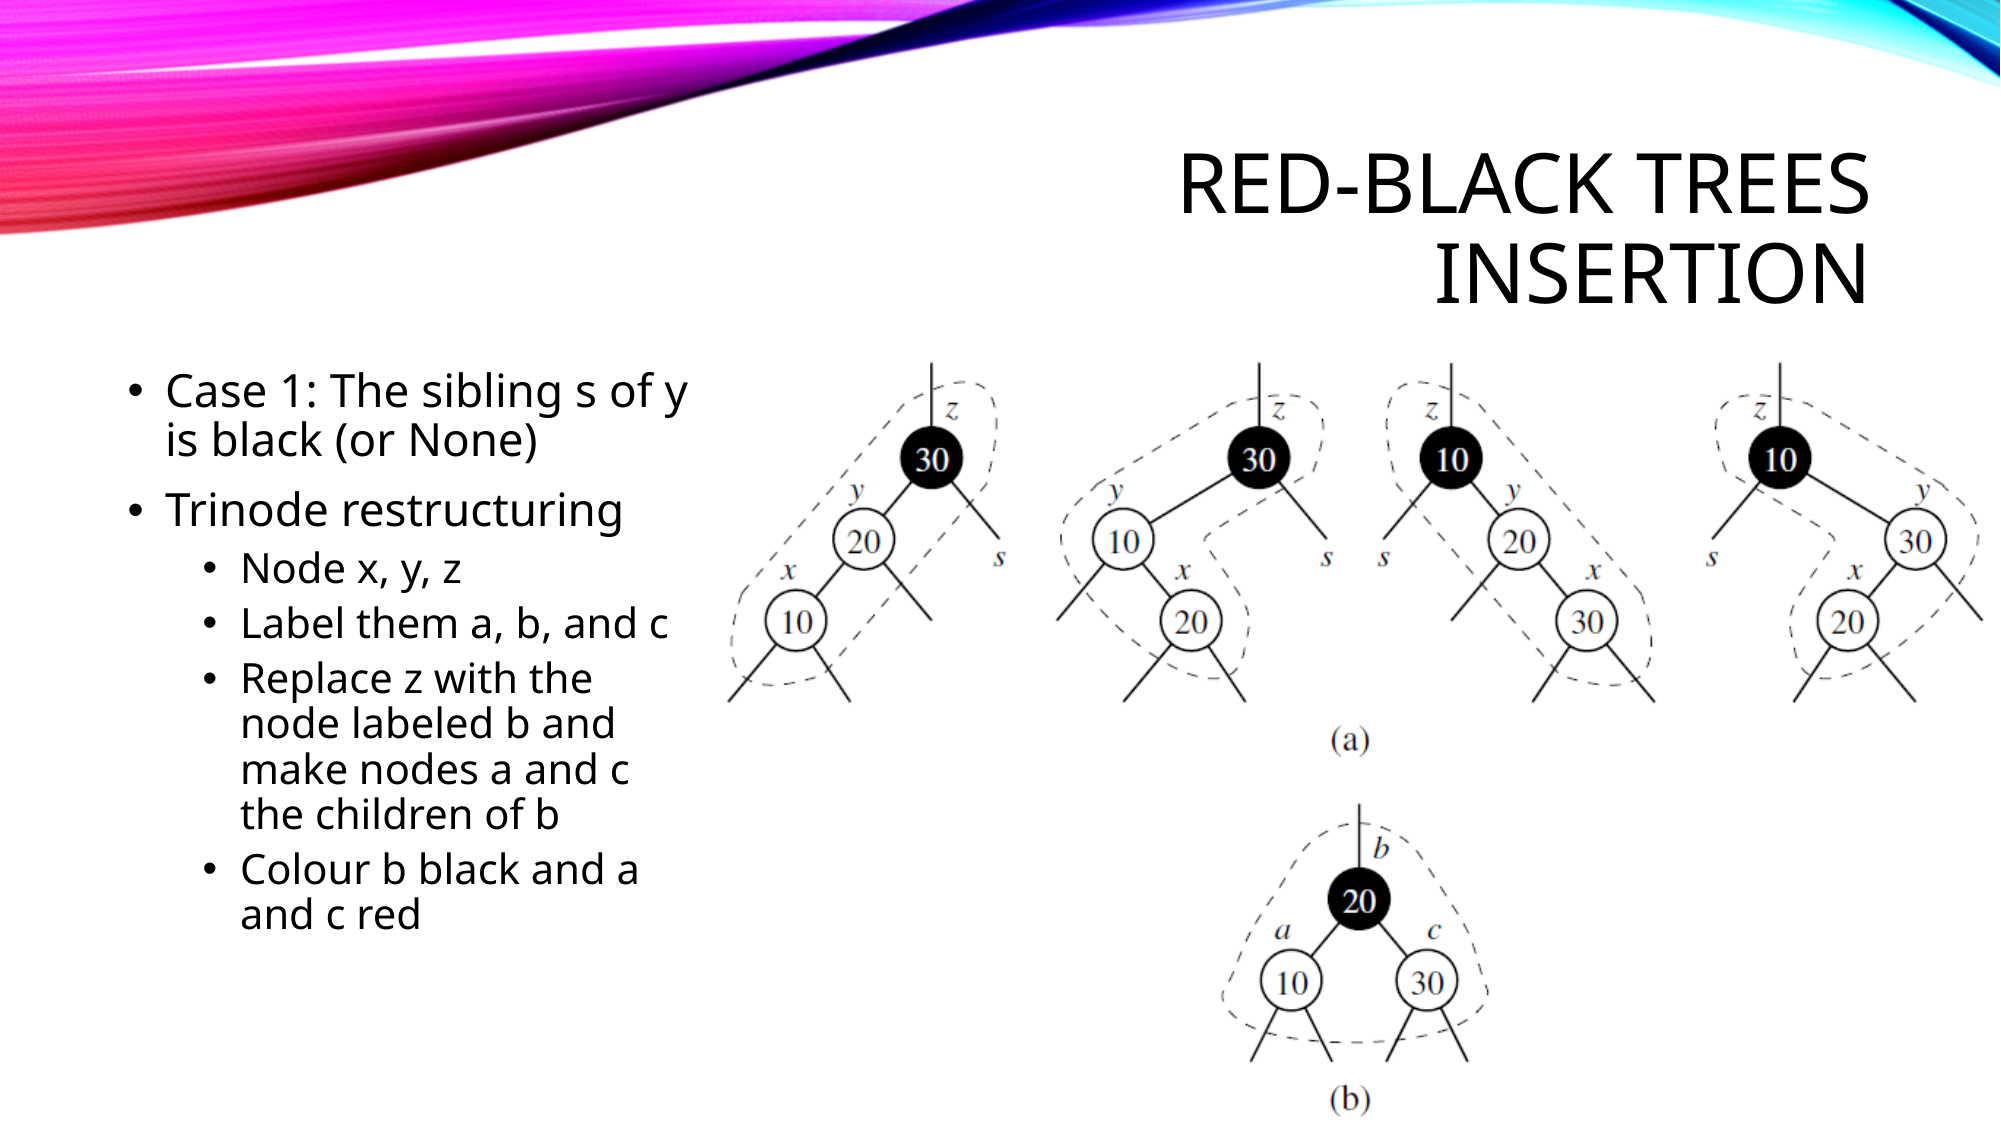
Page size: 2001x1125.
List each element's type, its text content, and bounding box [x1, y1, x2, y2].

list Case 1: The sibling s of y is black (or None) Trinode restructuring Node x, y, z Label them a, b, and c Replace z with the node labeled b and make nodes a and c the children of b Colour b black and a and c red [112, 360, 704, 1021]
picture [1890, 0, 2000, 75]
picture [1910, 0, 2000, 45]
title Red-black trees insertion [474, 125, 1888, 338]
picture [704, 343, 2000, 1125]
picture [0, 0, 2000, 237]
